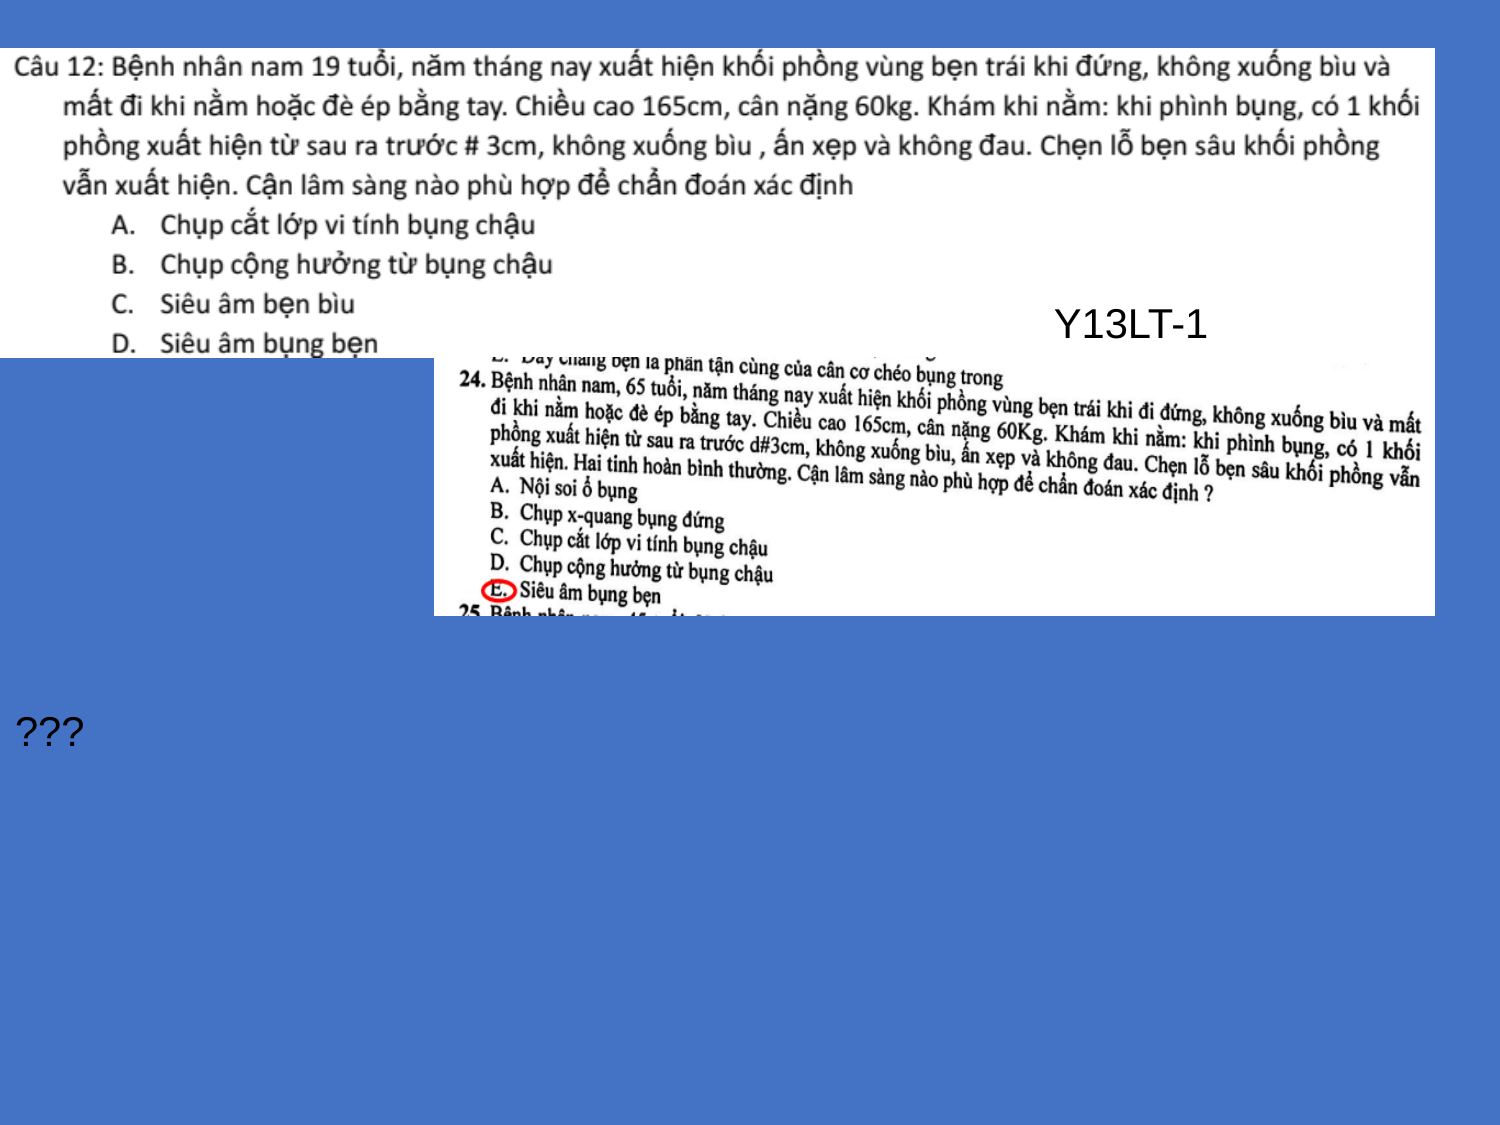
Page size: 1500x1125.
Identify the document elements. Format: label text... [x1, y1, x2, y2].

subtitle ??? [0, 702, 1500, 1125]
picture [0, 48, 1435, 616]
